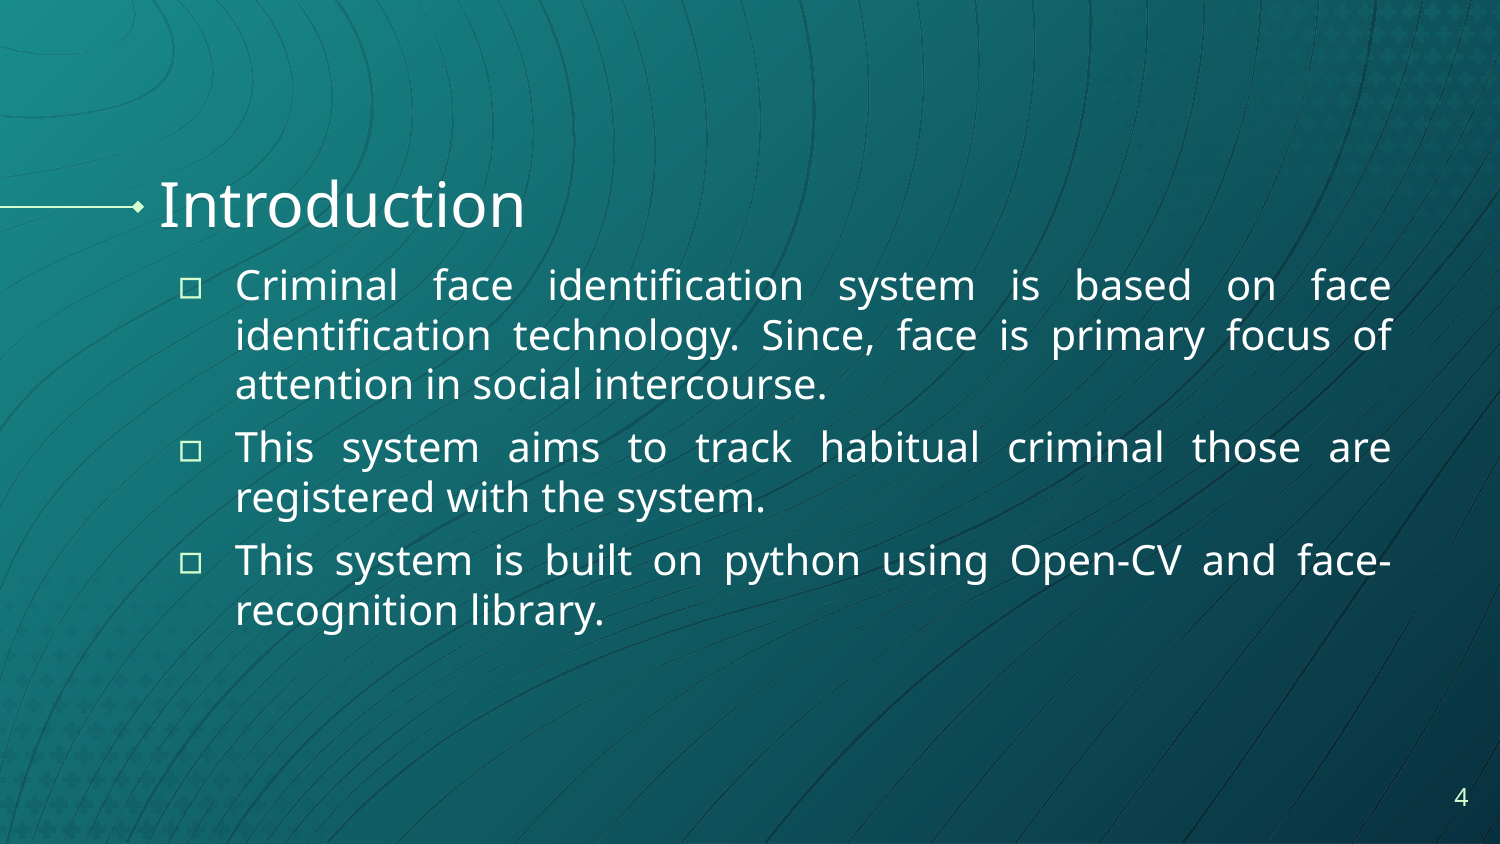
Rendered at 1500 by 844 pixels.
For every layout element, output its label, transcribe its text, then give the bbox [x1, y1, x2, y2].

title Introduction [159, 174, 1340, 240]
list Criminal face identification system is based on face identification technology. Since, face is primary focus of attention in social intercourse. This system aims to track habitual criminal those are registered with the system. This system is built on python using Open-CV and face-recognition library. [159, 258, 1393, 702]
slide_number 4 [1378, 766, 1469, 832]
